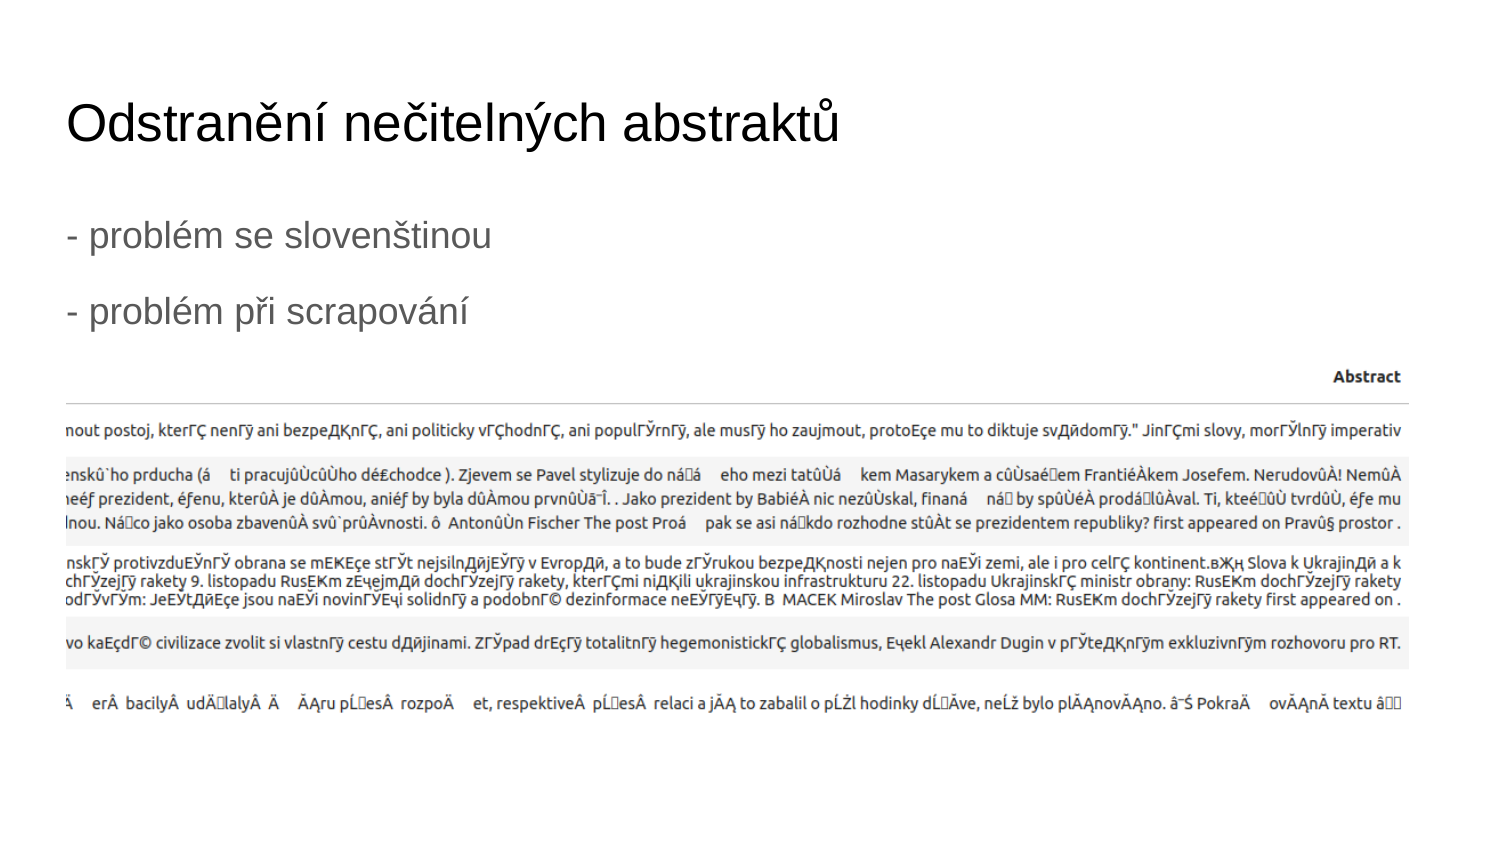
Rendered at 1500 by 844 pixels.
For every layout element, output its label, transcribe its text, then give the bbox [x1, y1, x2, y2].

list - problém se slovenštinou - problém při scrapování [51, 189, 1449, 750]
picture [65, 354, 1410, 723]
title Odstranění nečitelných abstraktů [51, 72, 1449, 167]
